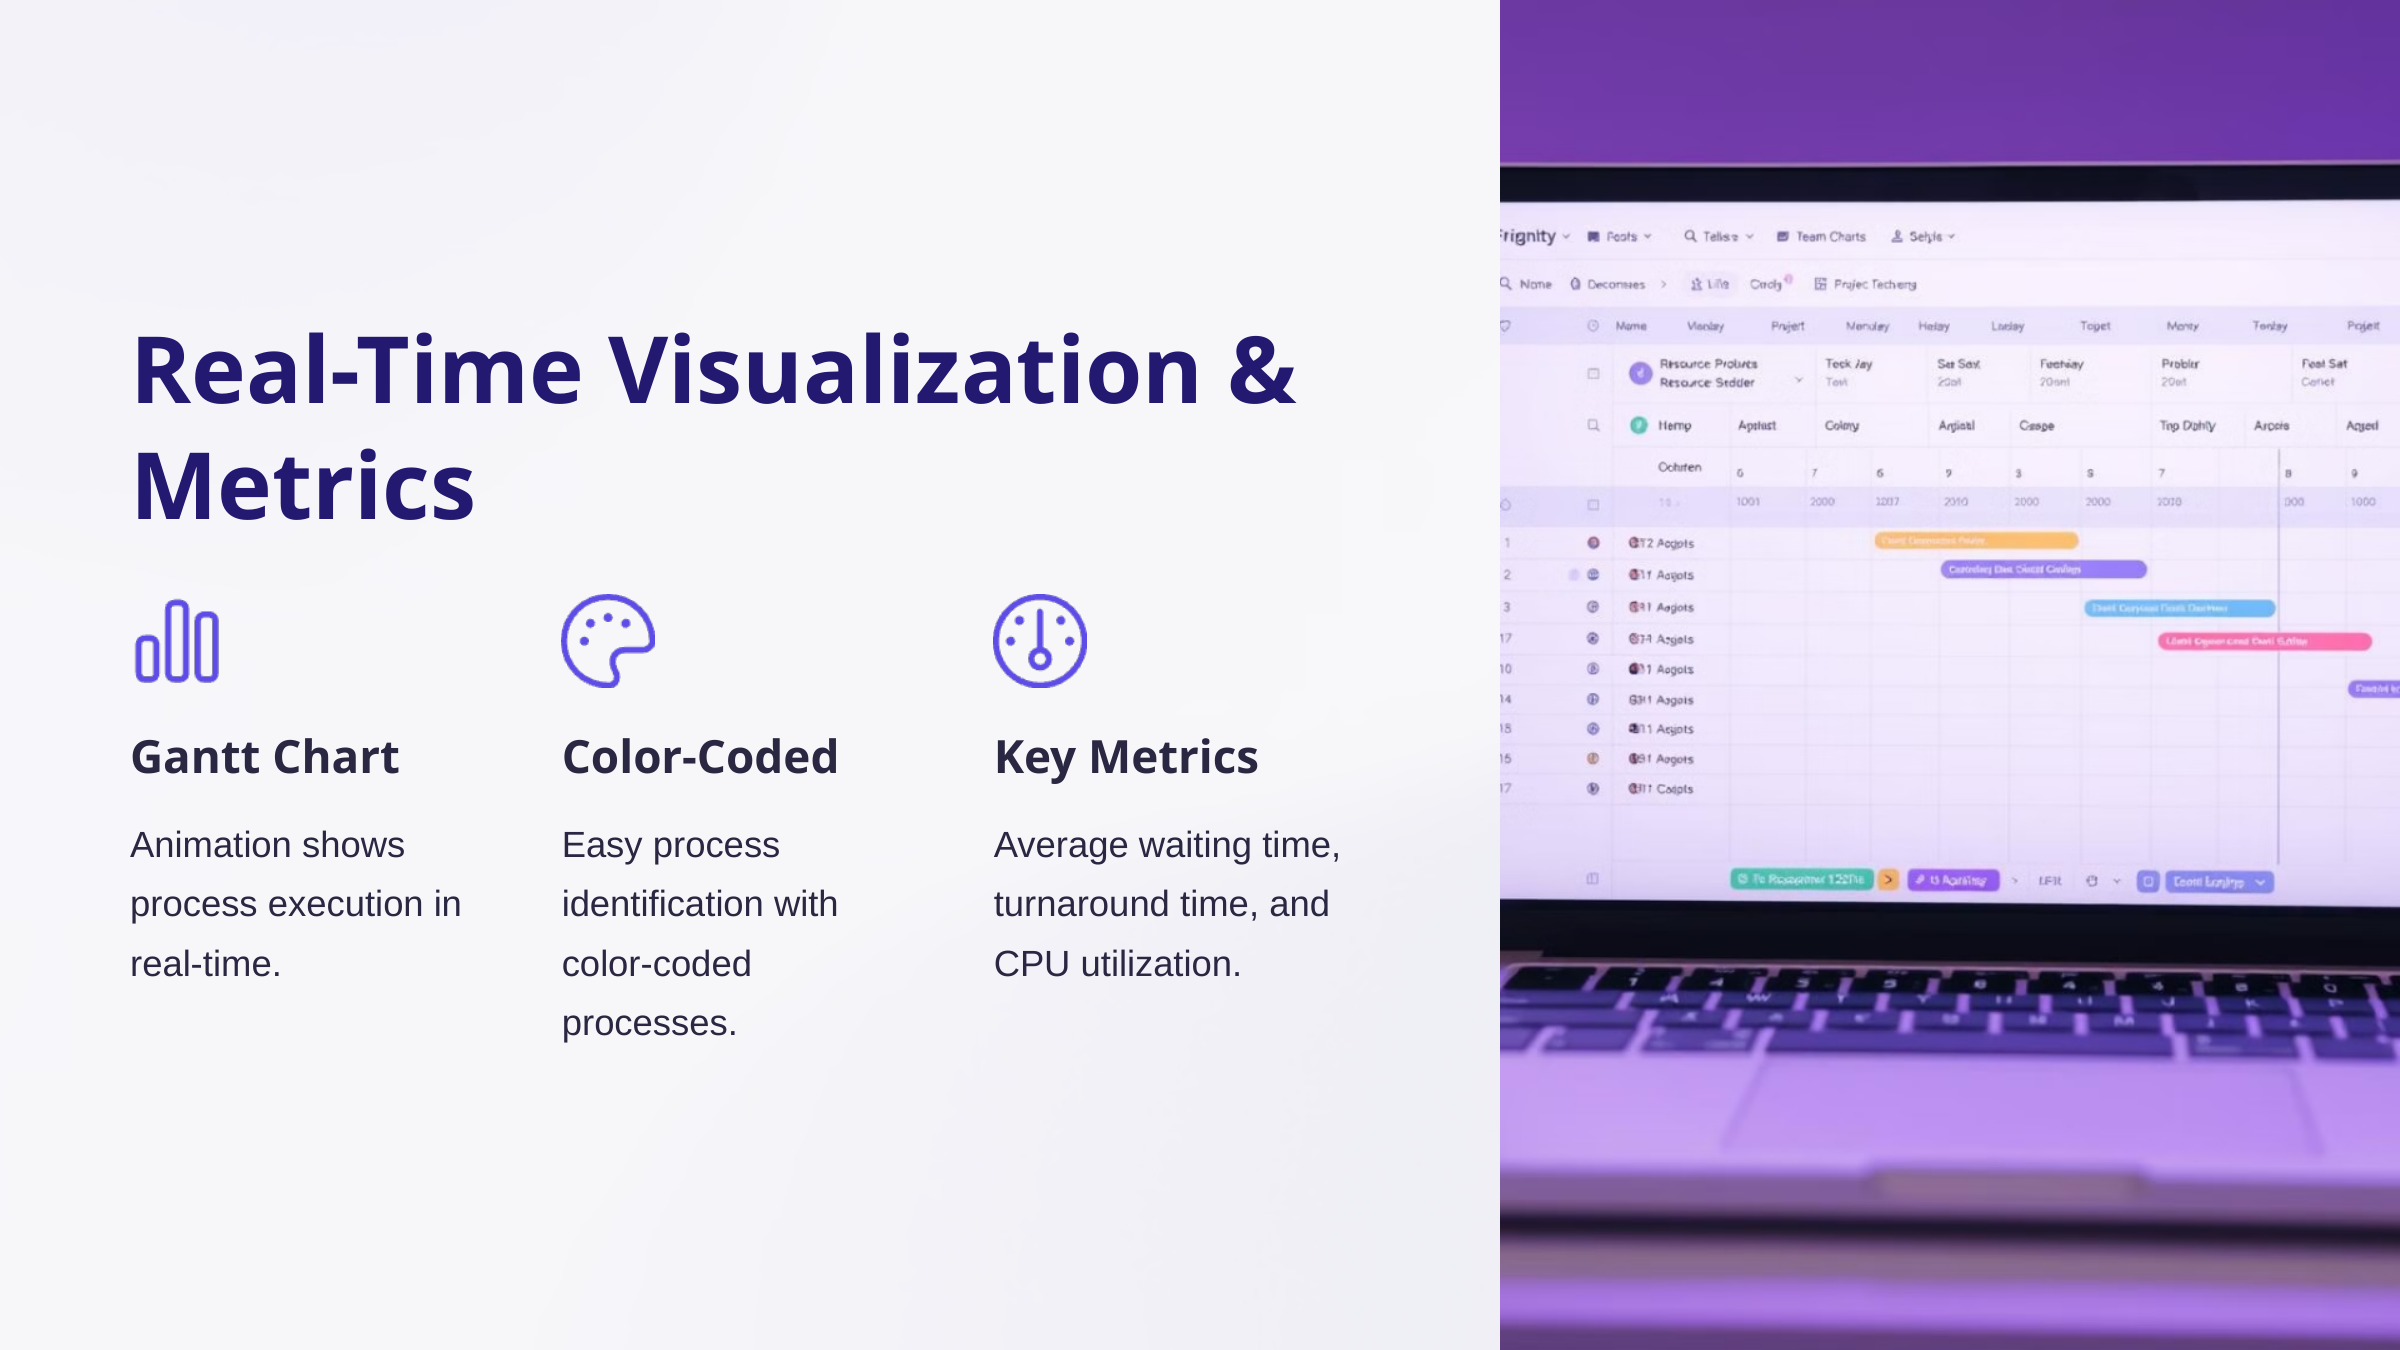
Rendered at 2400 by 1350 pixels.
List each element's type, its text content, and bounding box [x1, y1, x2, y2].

text_box Gantt Chart [130, 724, 507, 783]
text_box Real-Time Visualization & Metrics [130, 306, 1370, 539]
picture [1499, 0, 2400, 1350]
text_box Animation shows process execution in real-time. [130, 805, 507, 984]
text_box Easy process identification with color-coded processes. [561, 805, 938, 1044]
text_box Color-Coded [561, 724, 938, 783]
text_box Average waiting time, turnaround time, and CPU utilization. [993, 805, 1370, 984]
picture [993, 594, 1087, 688]
text_box Key Metrics [993, 724, 1370, 783]
picture [561, 594, 655, 688]
picture [130, 594, 224, 688]
